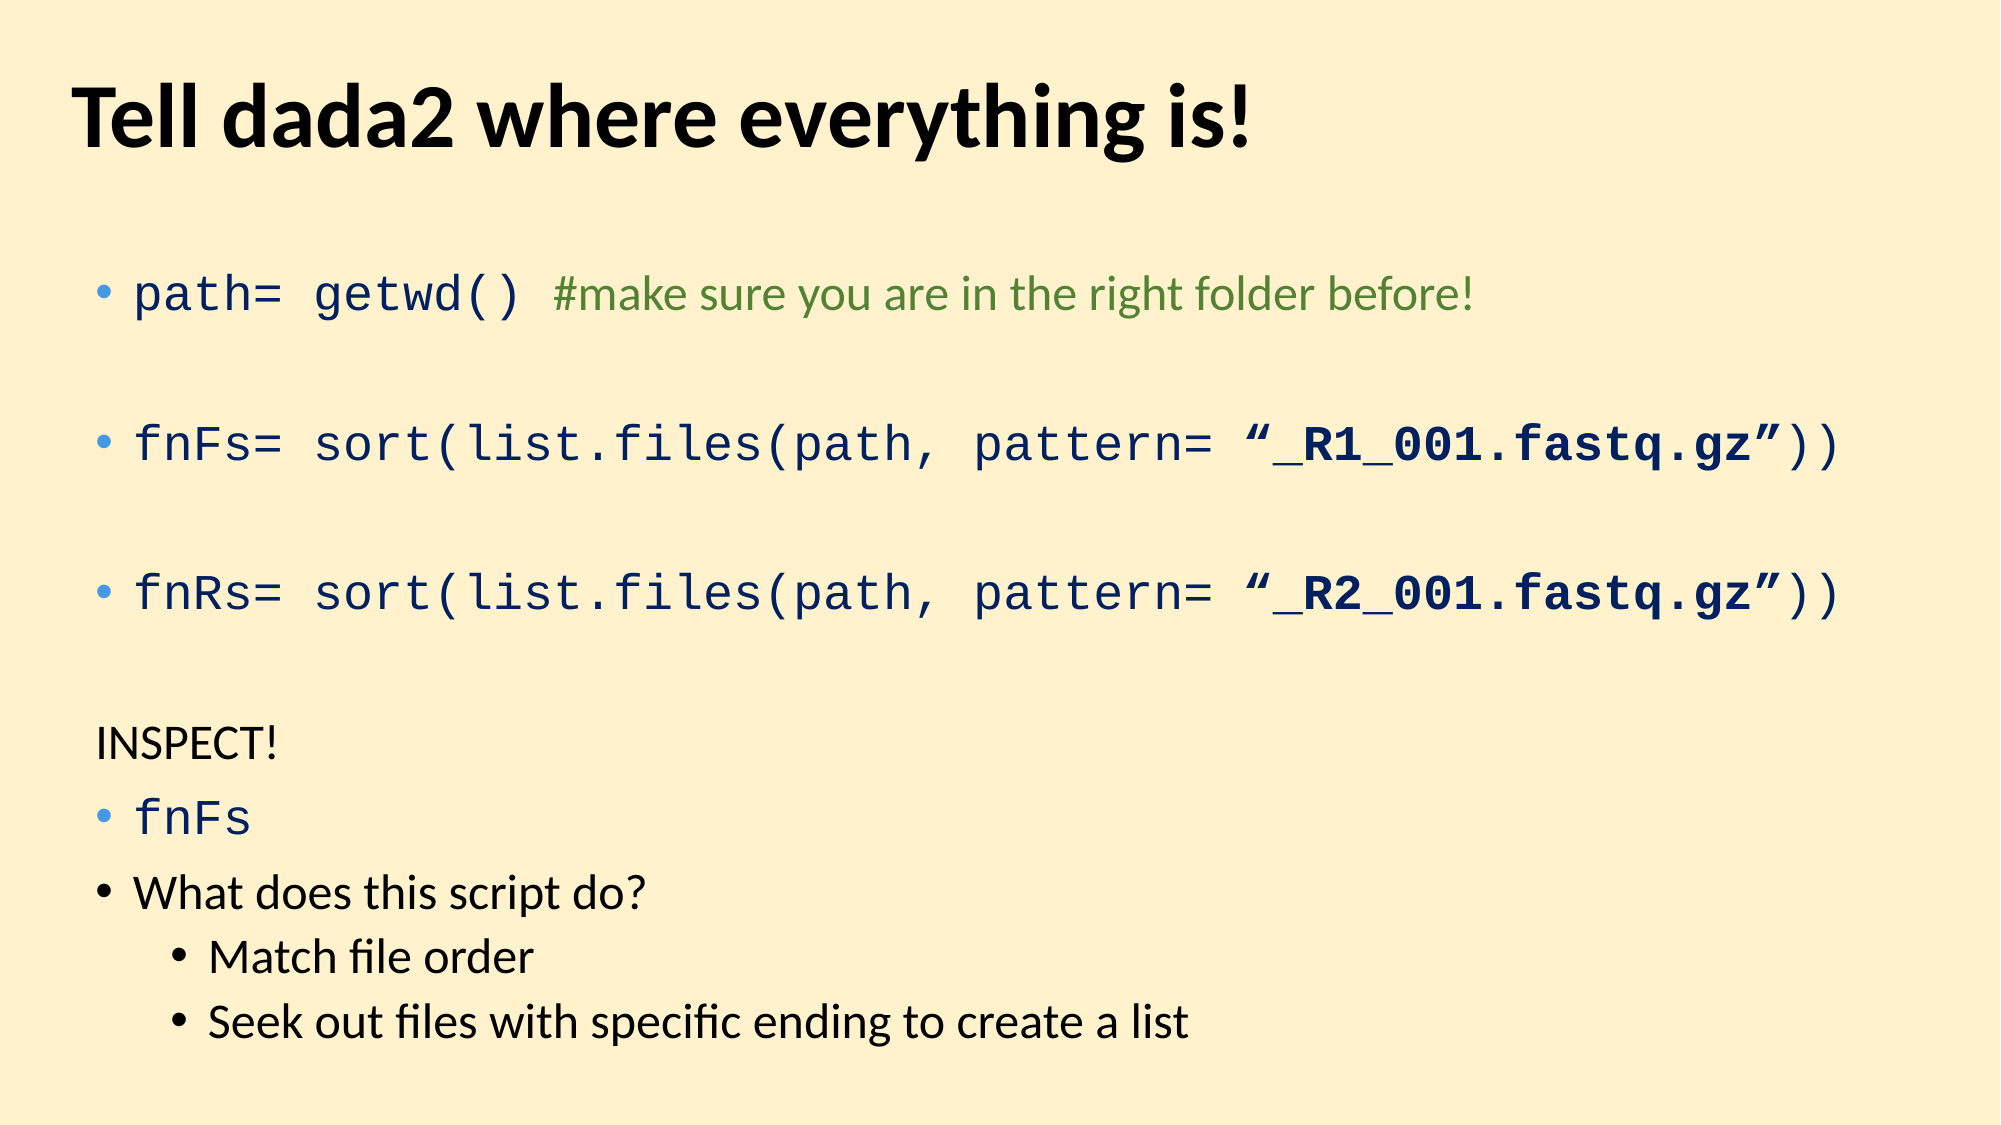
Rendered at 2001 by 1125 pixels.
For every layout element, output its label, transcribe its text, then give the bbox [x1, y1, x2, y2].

list path= getwd() #make sure you are in the right folder before! fnFs= sort(list.files(path, pattern= “_R1_001.fastq.gz”)) fnRs= sort(list.files(path, pattern= “_R2_001.fastq.gz”)) INSPECT! fnFs What does this script do? Match file order Seek out files with specific ending to create a list [80, 260, 1920, 1084]
title Tell dada2 where everything is! [56, 33, 1782, 203]
